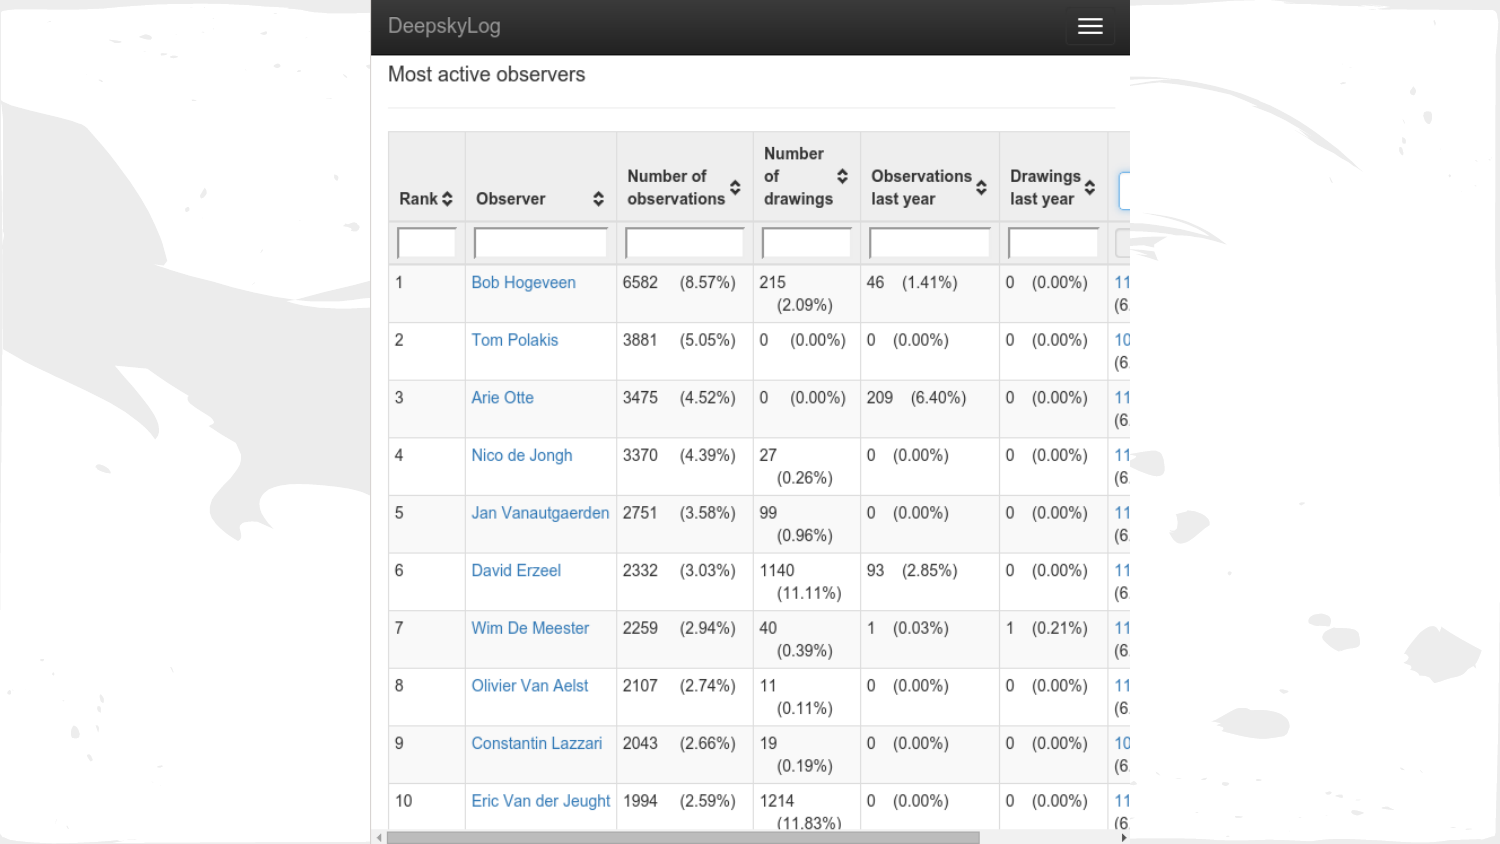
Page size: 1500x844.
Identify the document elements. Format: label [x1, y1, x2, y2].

picture [370, 0, 1130, 844]
